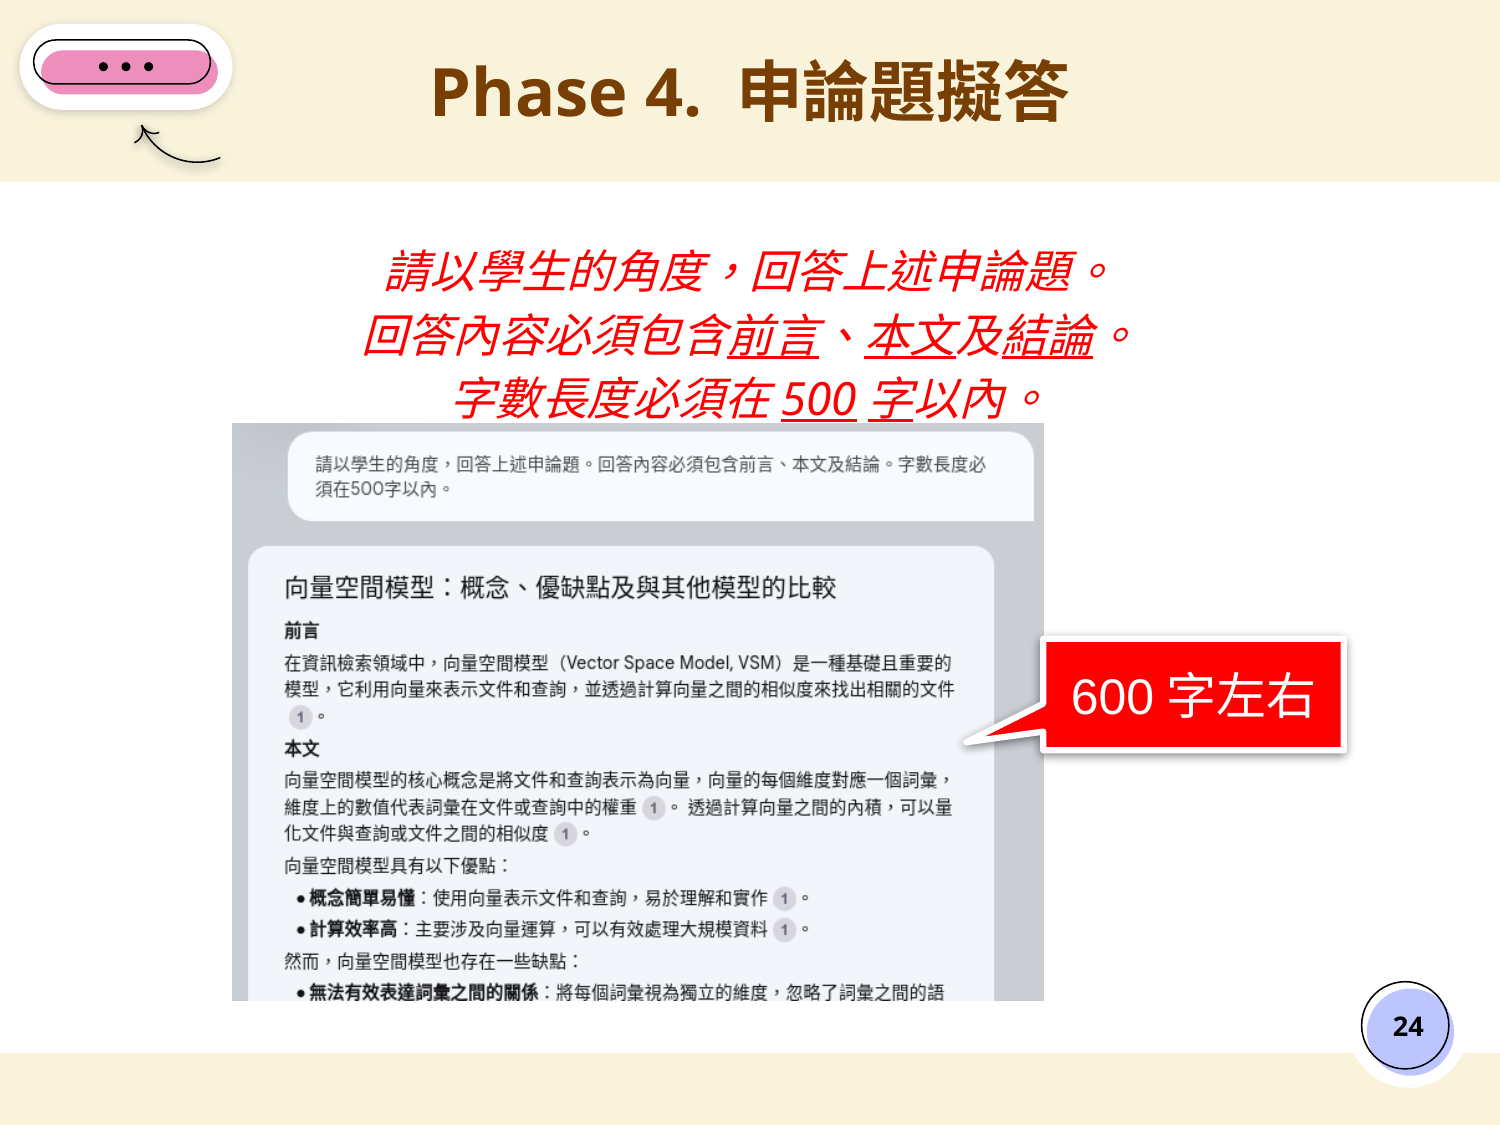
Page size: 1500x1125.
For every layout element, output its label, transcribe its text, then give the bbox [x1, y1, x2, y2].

text_box 600字左右 [1048, 638, 1344, 751]
picture [232, 423, 1044, 1002]
text_box 請以學生的角度，回答上述申論題。 回答內容必須包含前言、本文及結論。 字數長度必須在500字以內。 [117, 219, 1383, 1001]
slide_number ‹#› [1363, 984, 1454, 1071]
title Phase 4. 申論題擬答 [232, 23, 1268, 171]
